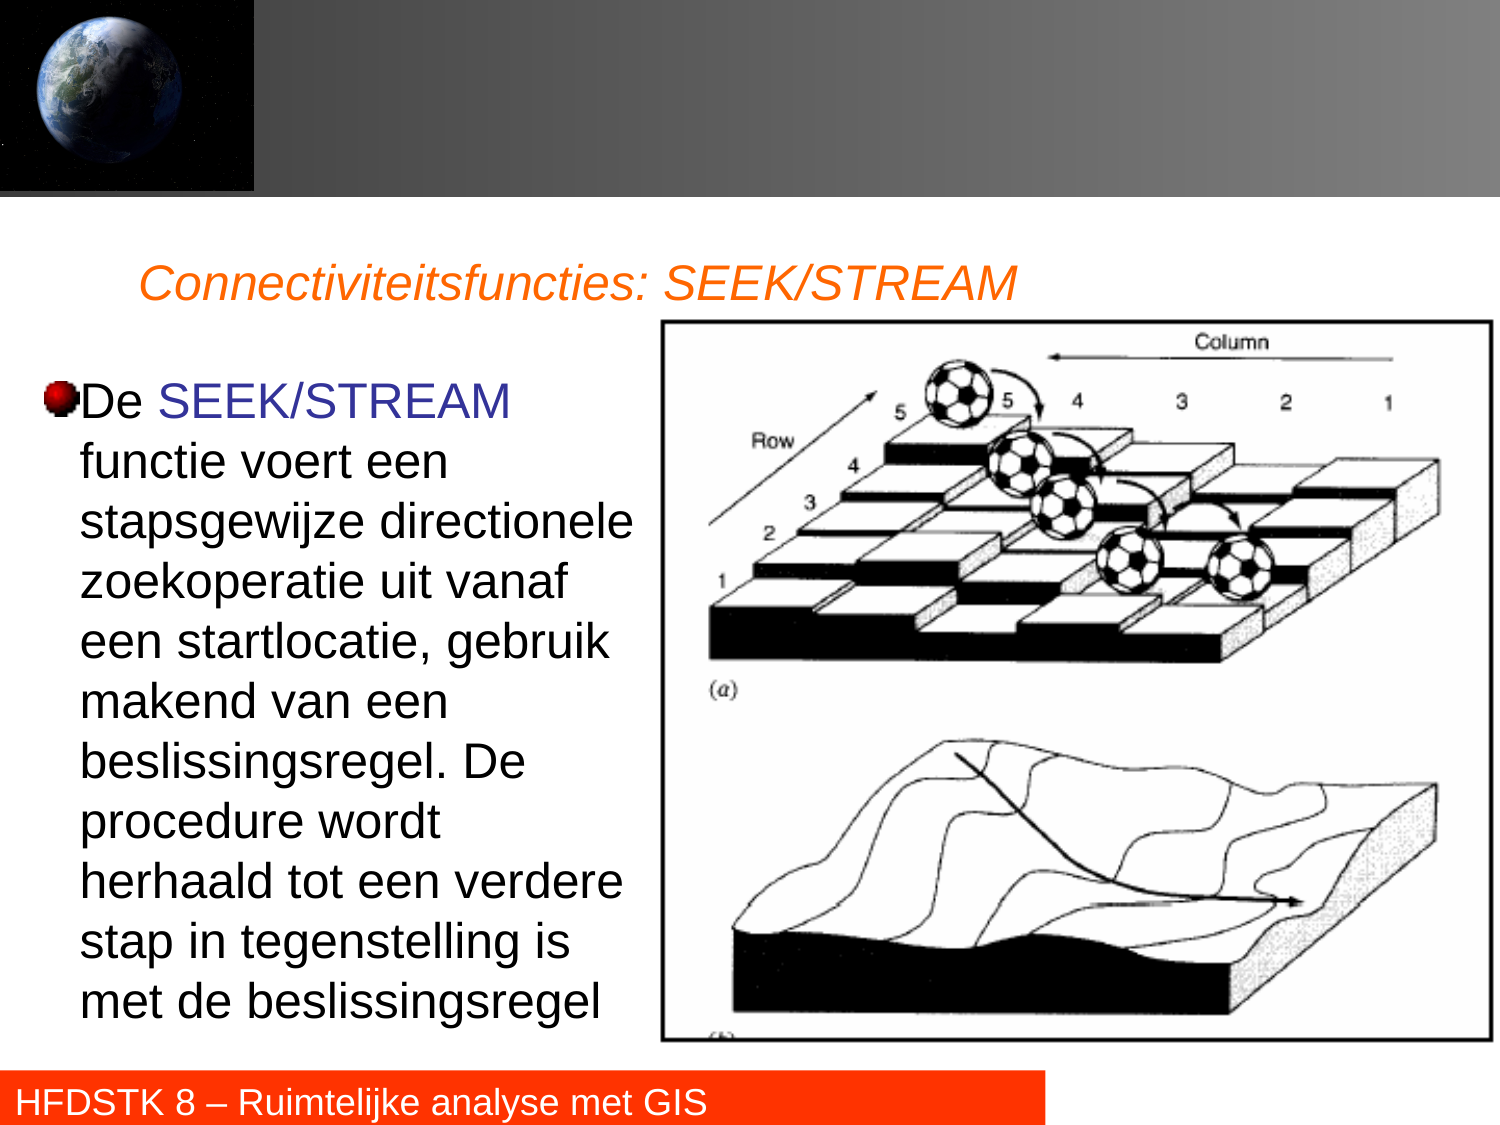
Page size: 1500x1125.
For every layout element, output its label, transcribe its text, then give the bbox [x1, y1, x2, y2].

text_box [1034, 1070, 1046, 1125]
text_box Connectiviteitsfuncties: SEEK/STREAM [123, 243, 1199, 319]
text_box De SEEK/STREAM functie voert een stapsgewijze directionele zoekoperatie uit vanaf een startlocatie, gebruik makend van een beslissingsregel. De procedure wordt herhaald tot een verdere stap in tegenstelling is met de beslissingsregel [29, 361, 650, 1037]
picture [655, 314, 1500, 1053]
text_box HFDSTK 8 – Ruimtelijke analyse met GIS [0, 1070, 1034, 1125]
text_box [256, 0, 1500, 197]
picture [44, 381, 80, 417]
picture [0, 0, 255, 191]
